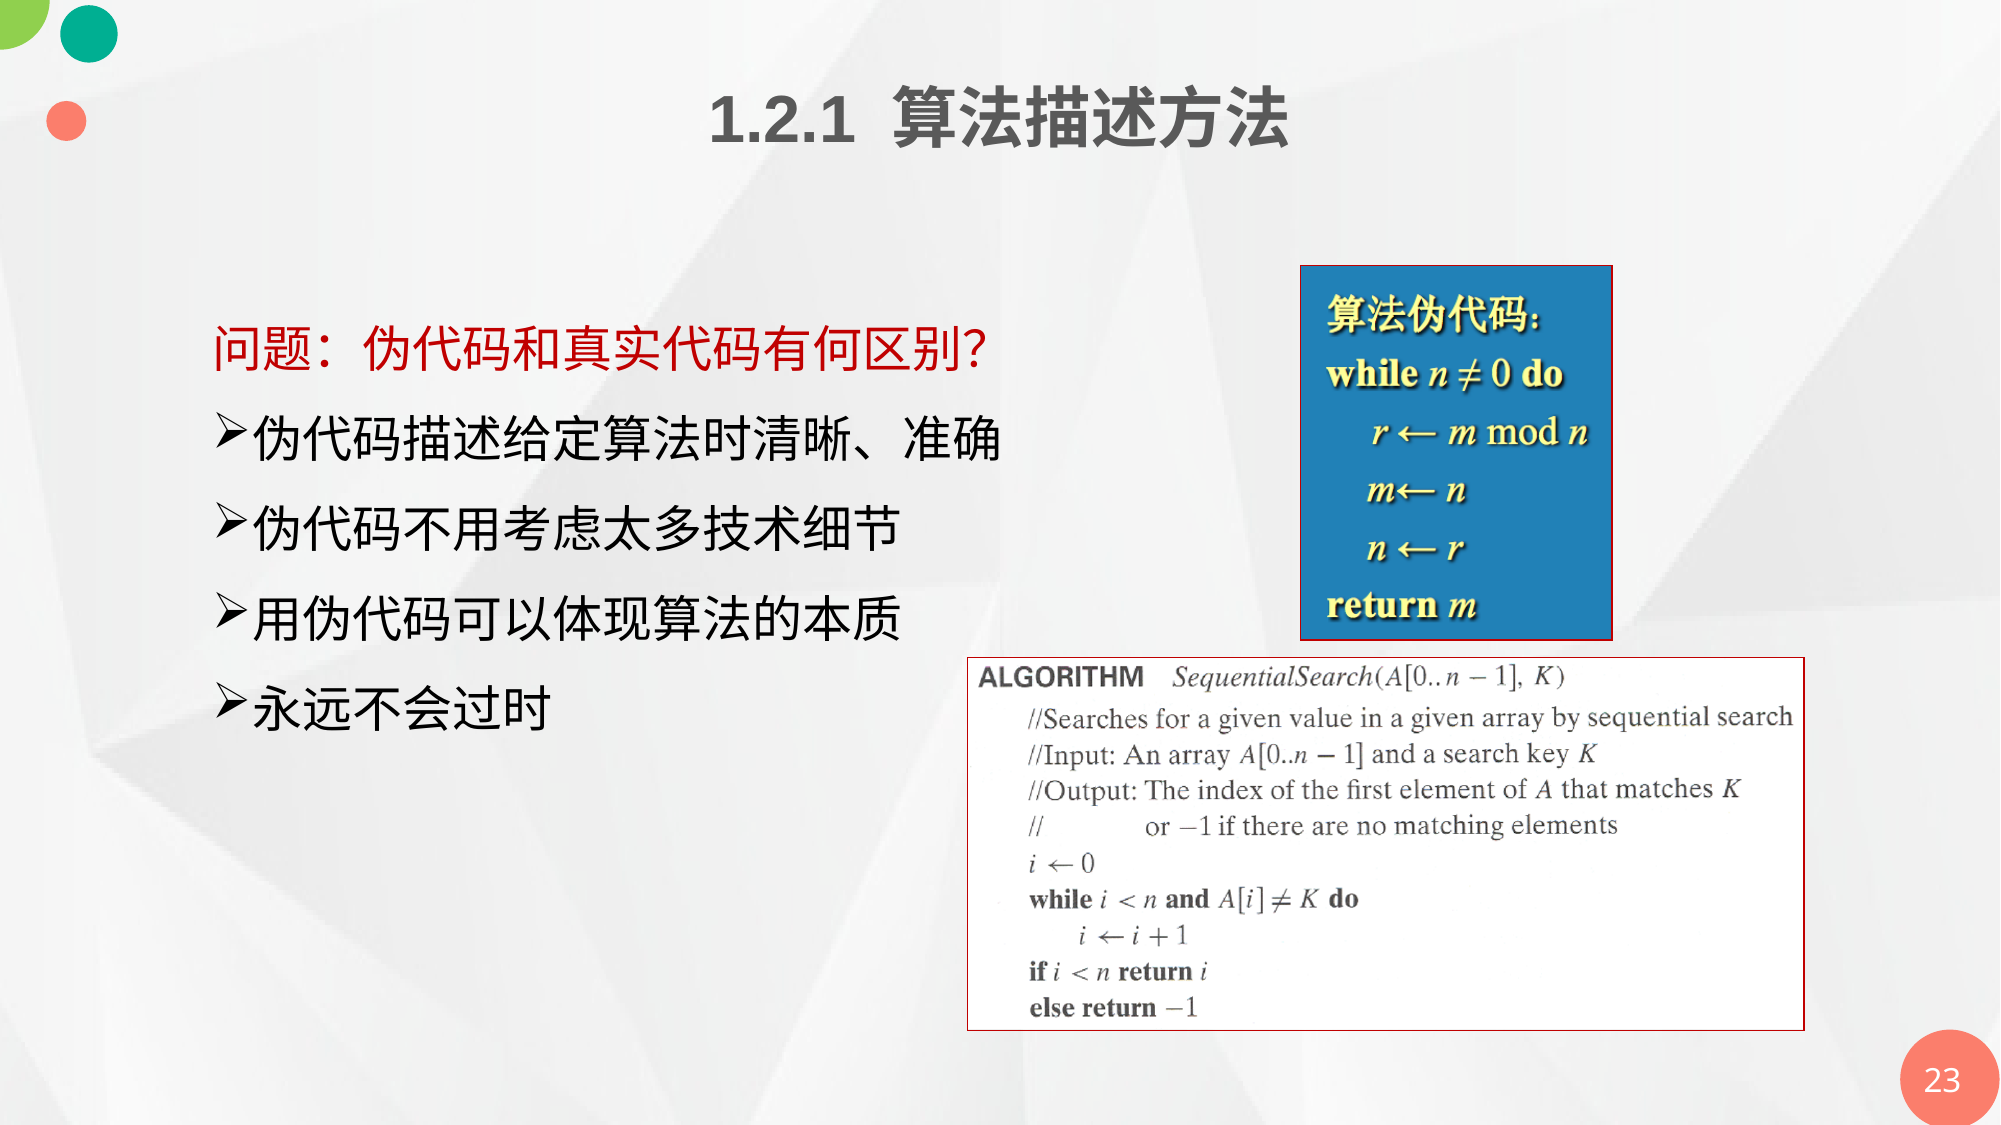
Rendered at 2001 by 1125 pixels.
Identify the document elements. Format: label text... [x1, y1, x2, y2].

picture [1301, 266, 1612, 640]
picture [968, 658, 1804, 1030]
text_box 问题：伪代码和真实代码有何区别？ 伪代码描述给定算法时清晰、准确 伪代码不用考虑太多技术细节 用伪代码可以体现算法的本质 永远不会过时 [197, 279, 1039, 745]
text_box 若需要你组织一台新年联欢会，你会怎么做？先确定节目，以节目选人；还是把指定几个人自己选节目，然后把它们协调成一台联欢会？可能还有更好的办法吧？ [0, 0, 2000, 1125]
text_box 1.2.1 算法描述方法 [693, 68, 1307, 164]
